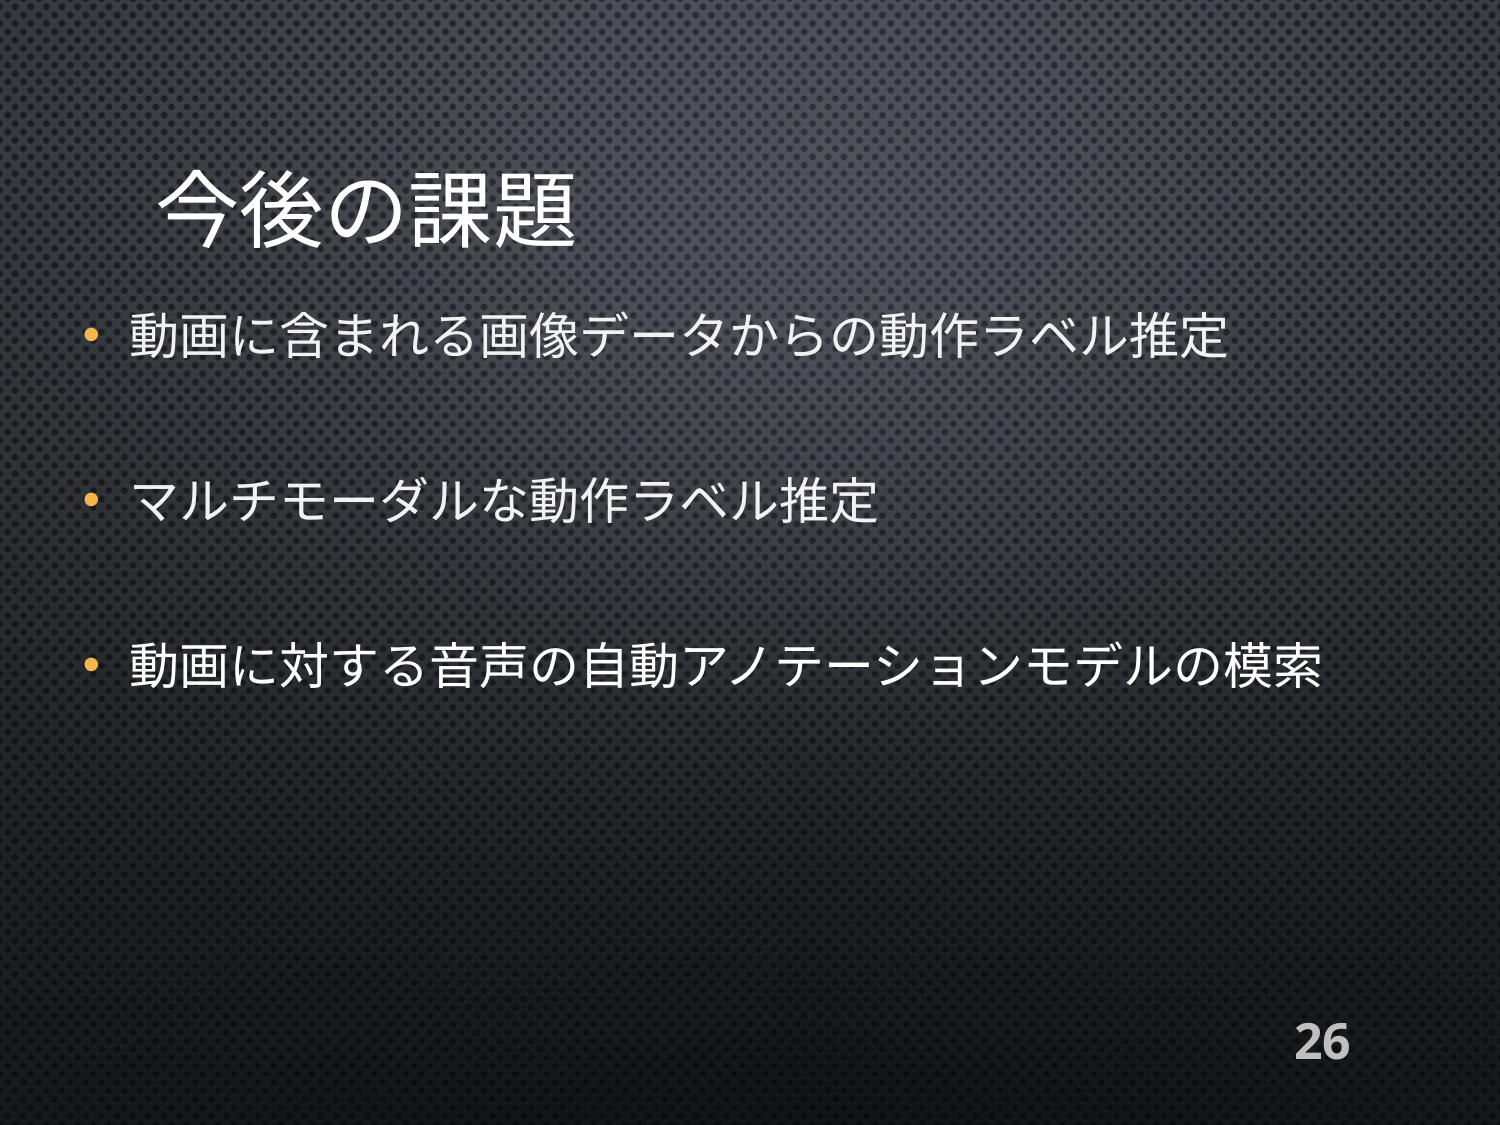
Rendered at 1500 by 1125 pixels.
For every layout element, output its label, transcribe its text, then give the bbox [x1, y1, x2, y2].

slide_number 26 [1171, 1014, 1367, 1074]
list 動画に含まれる画像データからの動作ラベル推定 マルチモーダルな動作ラベル推定 動画に対する音声の自動アノテーションモデルの模索 [67, 296, 1500, 1014]
title 今後の課題 [140, 140, 1360, 276]
